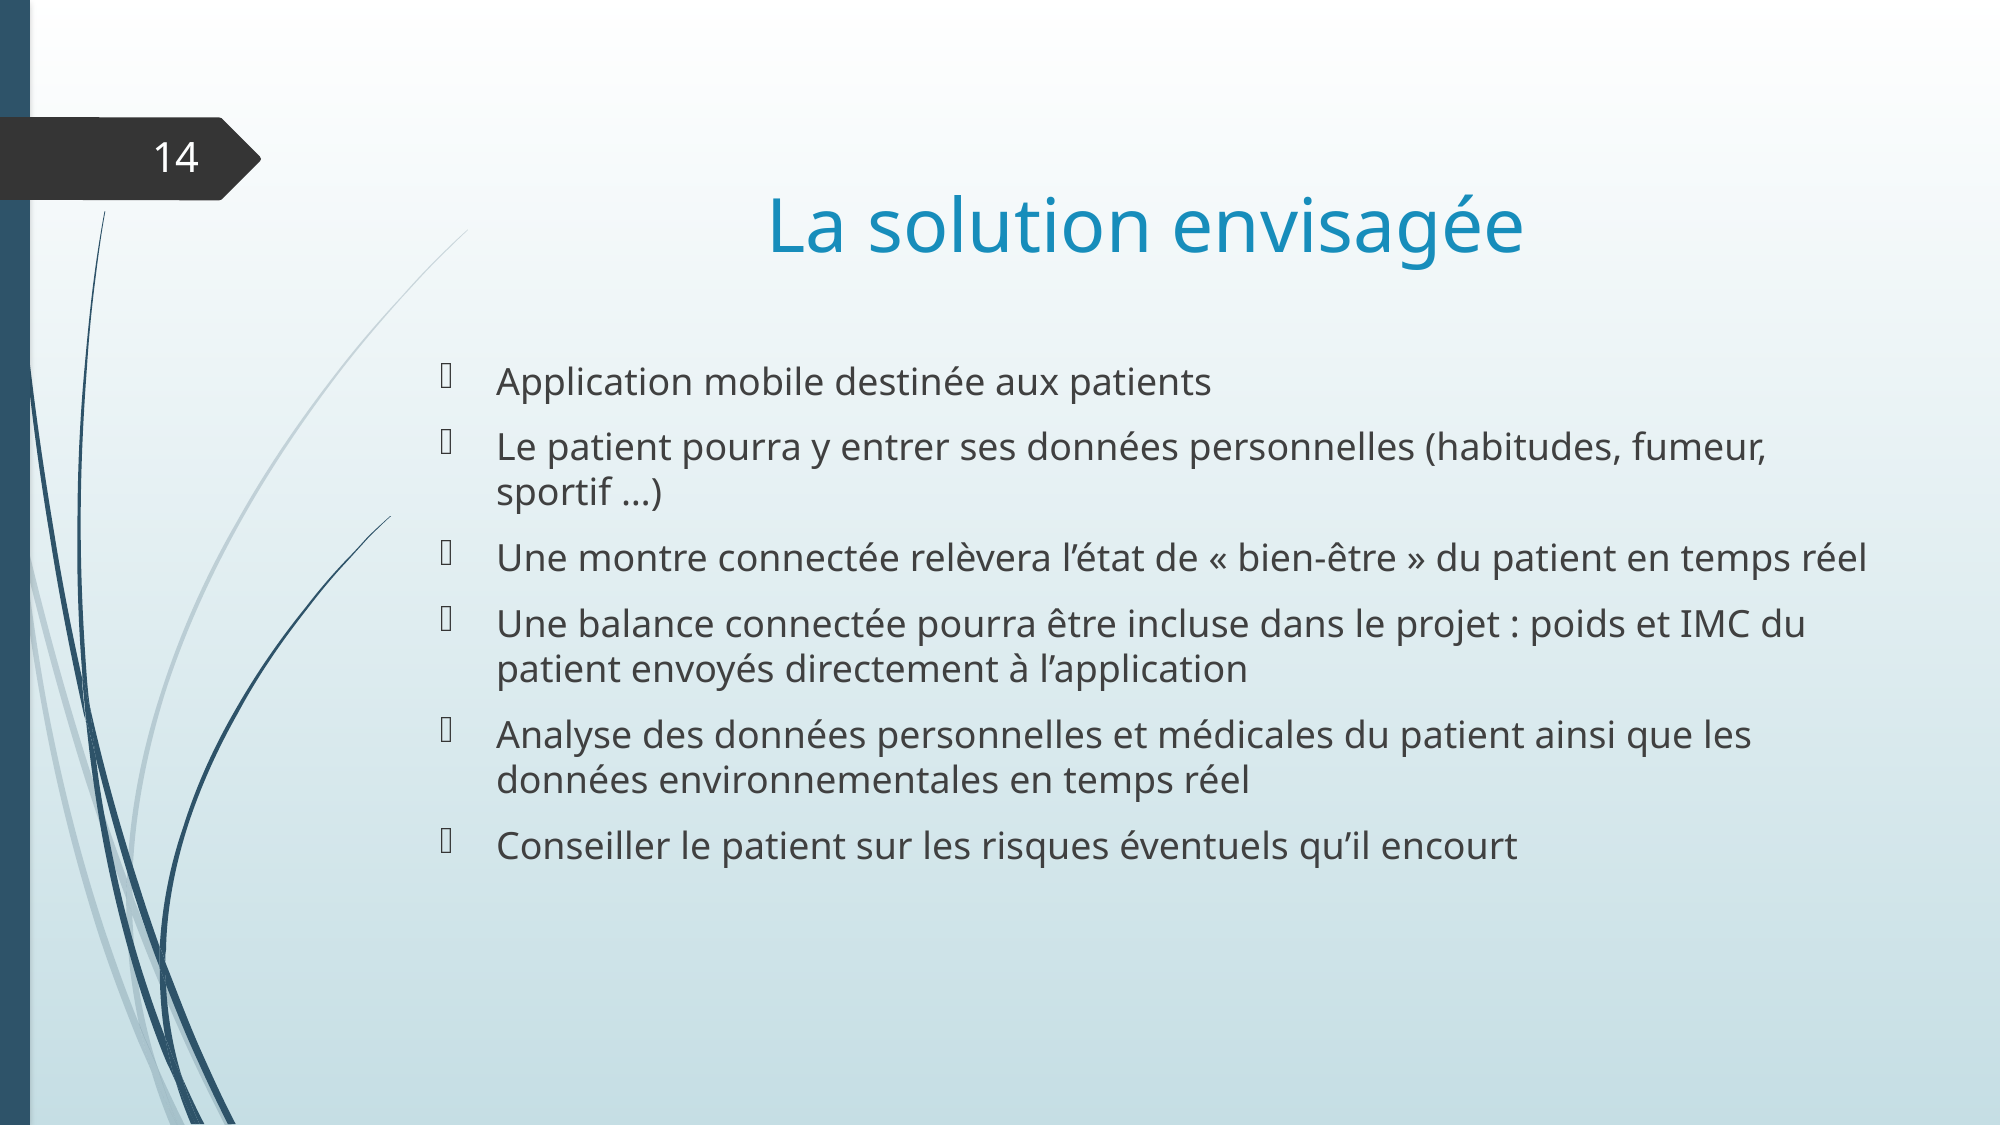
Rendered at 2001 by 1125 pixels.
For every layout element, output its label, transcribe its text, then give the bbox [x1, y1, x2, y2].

title La solution envisagée [425, 170, 1888, 313]
slide_number 14 [87, 129, 216, 190]
list Application mobile destinée aux patients Le patient pourra y entrer ses données personnelles (habitudes, fumeur, sportif …) Une montre connectée relèvera l’état de « bien-être » du patient en temps réel Une balance connectée pourra être incluse dans le projet : poids et IMC du patient envoyés directement à l’application Analyse des données personnelles et médicales du patient ainsi que les données environnementales en temps réel Conseiller le patient sur les risques éventuels qu’il encourt [424, 350, 1888, 970]
